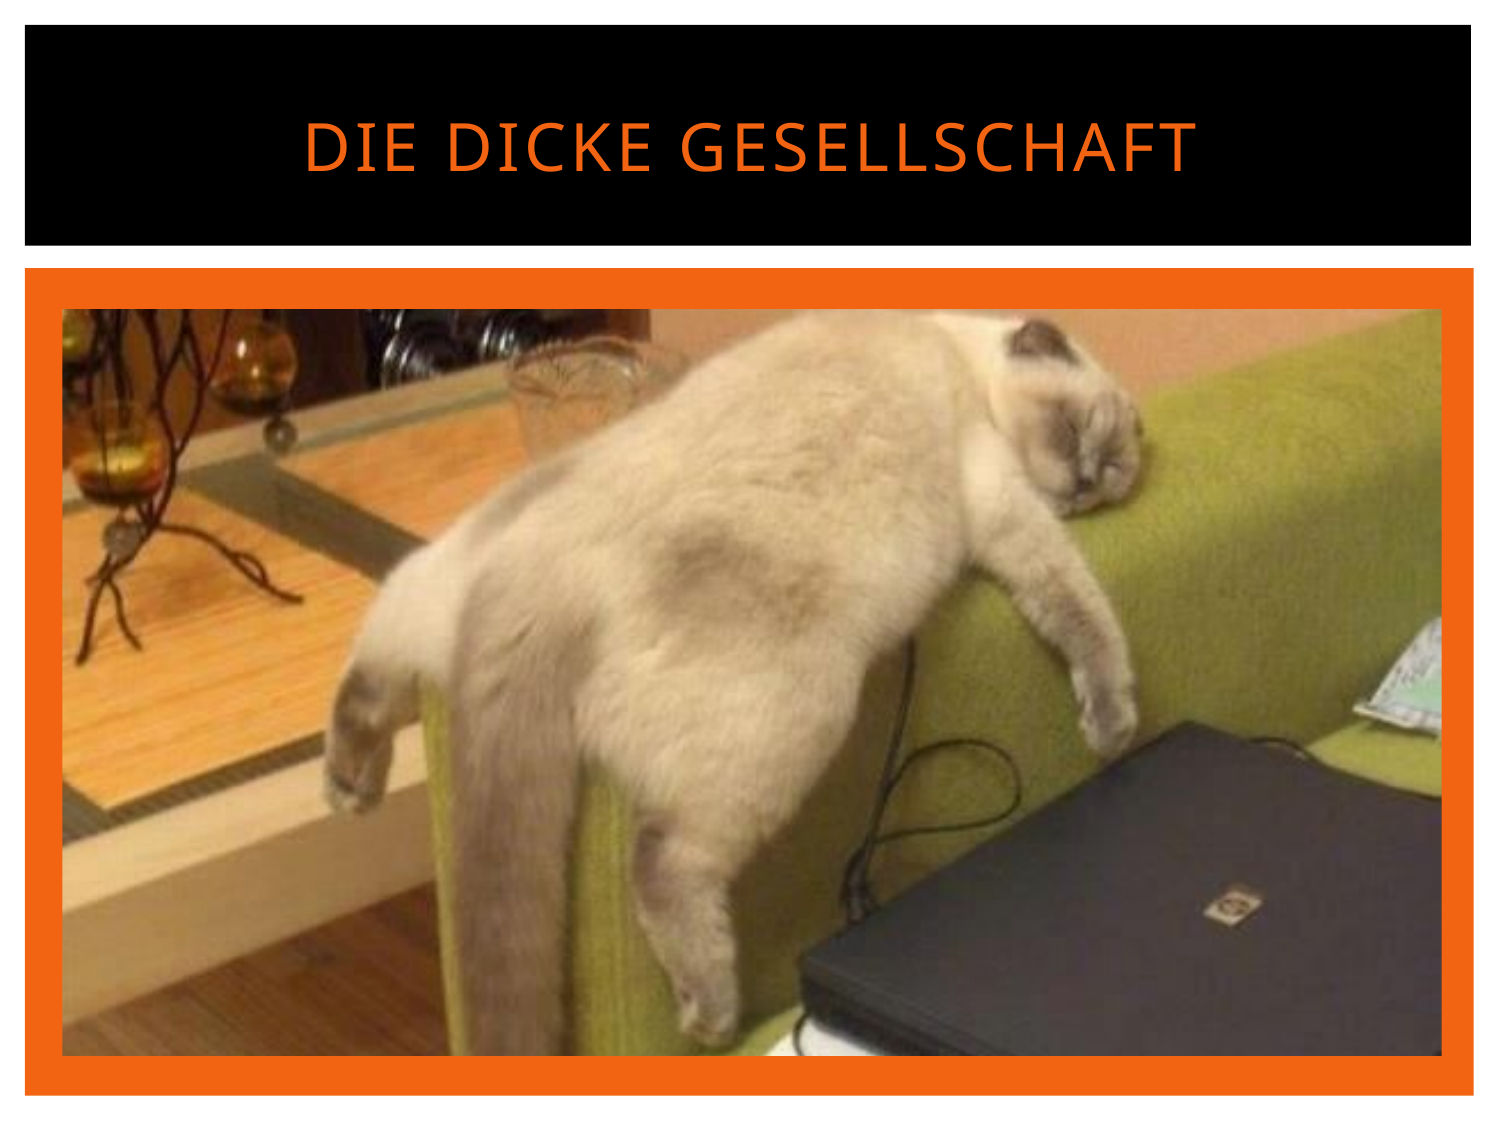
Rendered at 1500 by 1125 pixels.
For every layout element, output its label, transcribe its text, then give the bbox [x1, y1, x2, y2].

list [62, 309, 1442, 1056]
title Die Dicke Gesellschaft [62, 58, 1438, 232]
